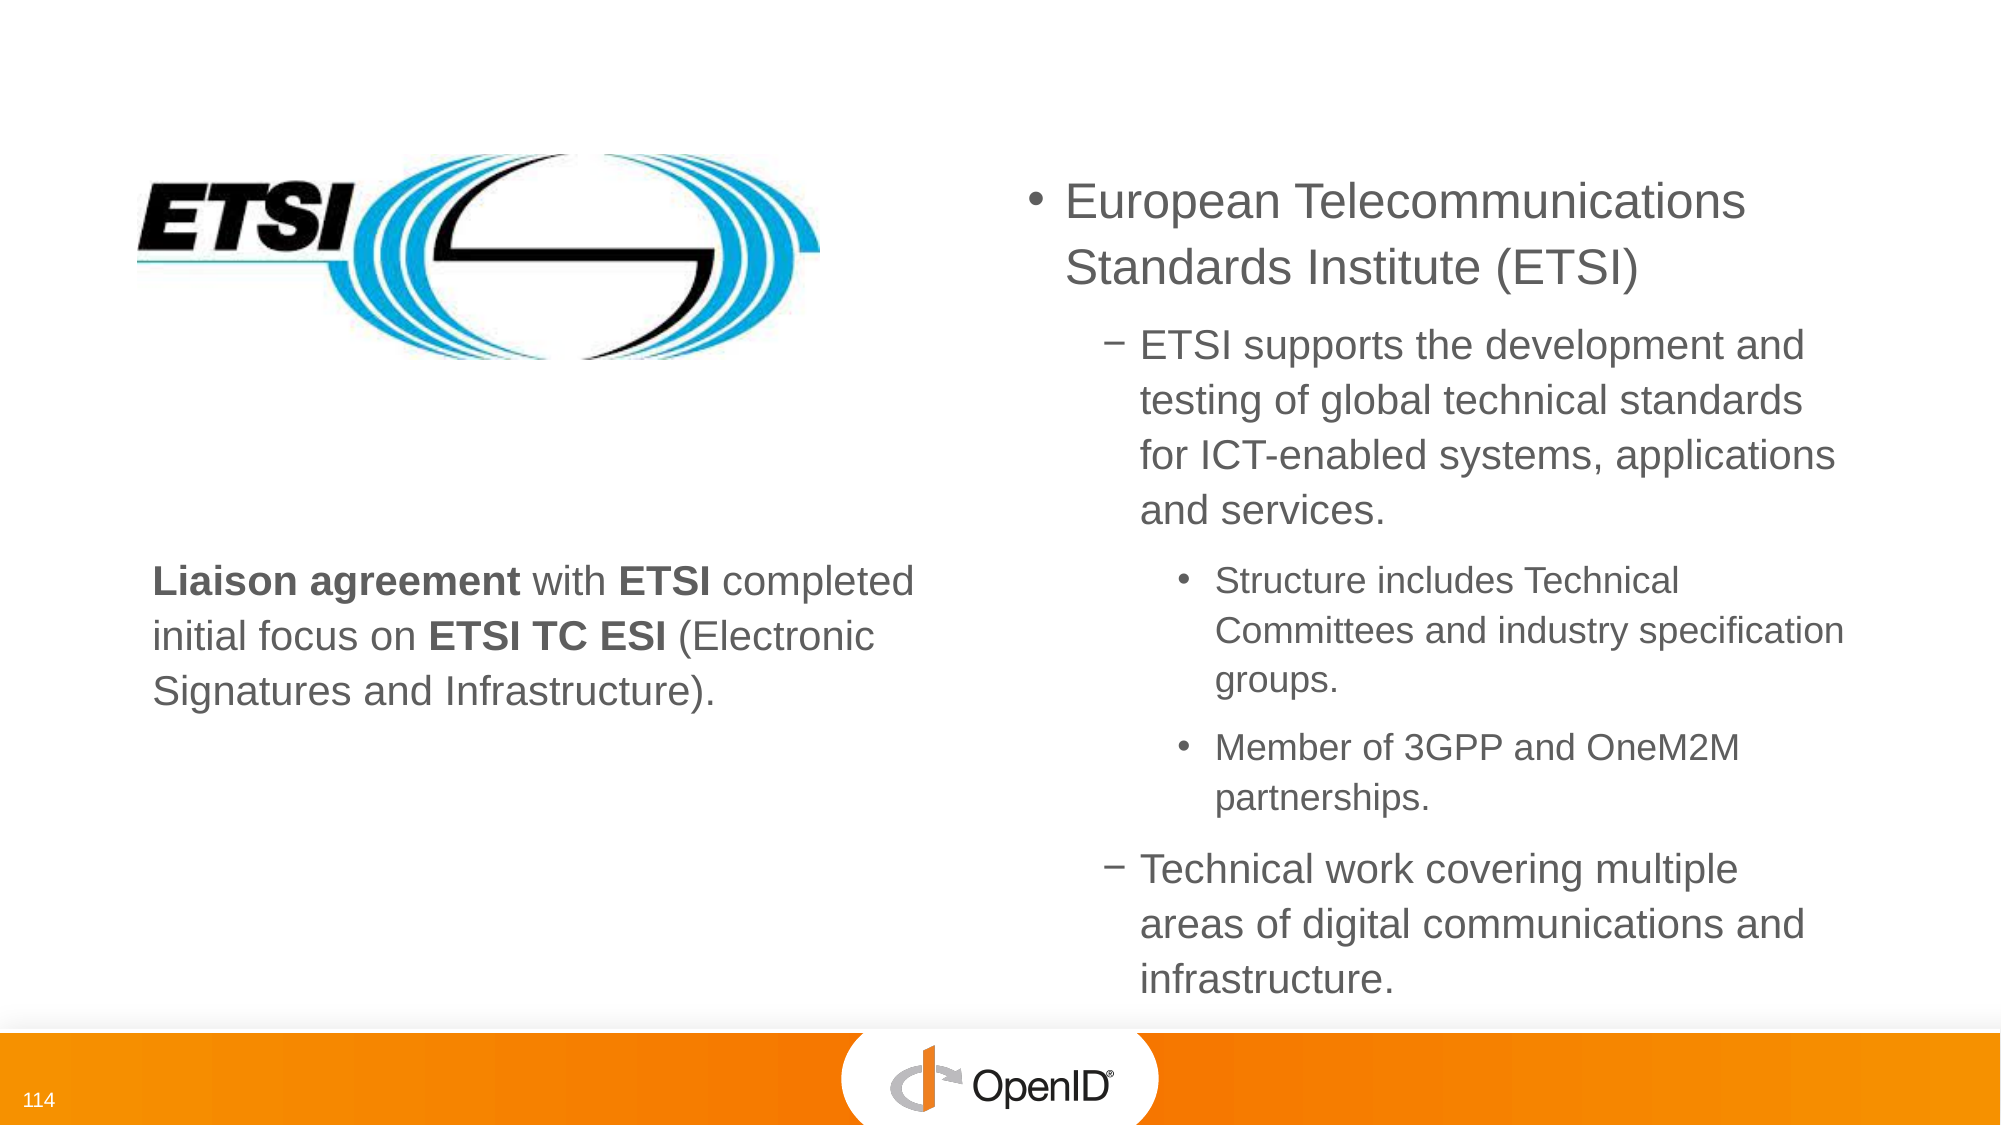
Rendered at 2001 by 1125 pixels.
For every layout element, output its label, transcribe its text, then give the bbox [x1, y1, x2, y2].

text_box Liaison agreement with ETSI completed initial focus on ETSI TC ESI (Electronic Signatures and Infrastructure). [137, 541, 988, 1010]
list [137, 154, 820, 360]
text_box European Telecommunications Standards Institute (ETSI) ETSI supports the development and testing of global technical standards for ICT-enabled systems, applications and services. Structure includes Technical Committees and industry specification groups. Member of 3GPP and OneM2M partnerships. Technical work covering multiple areas of digital communications and infrastructure. [1012, 154, 1863, 1012]
picture [873, 1032, 1127, 1125]
